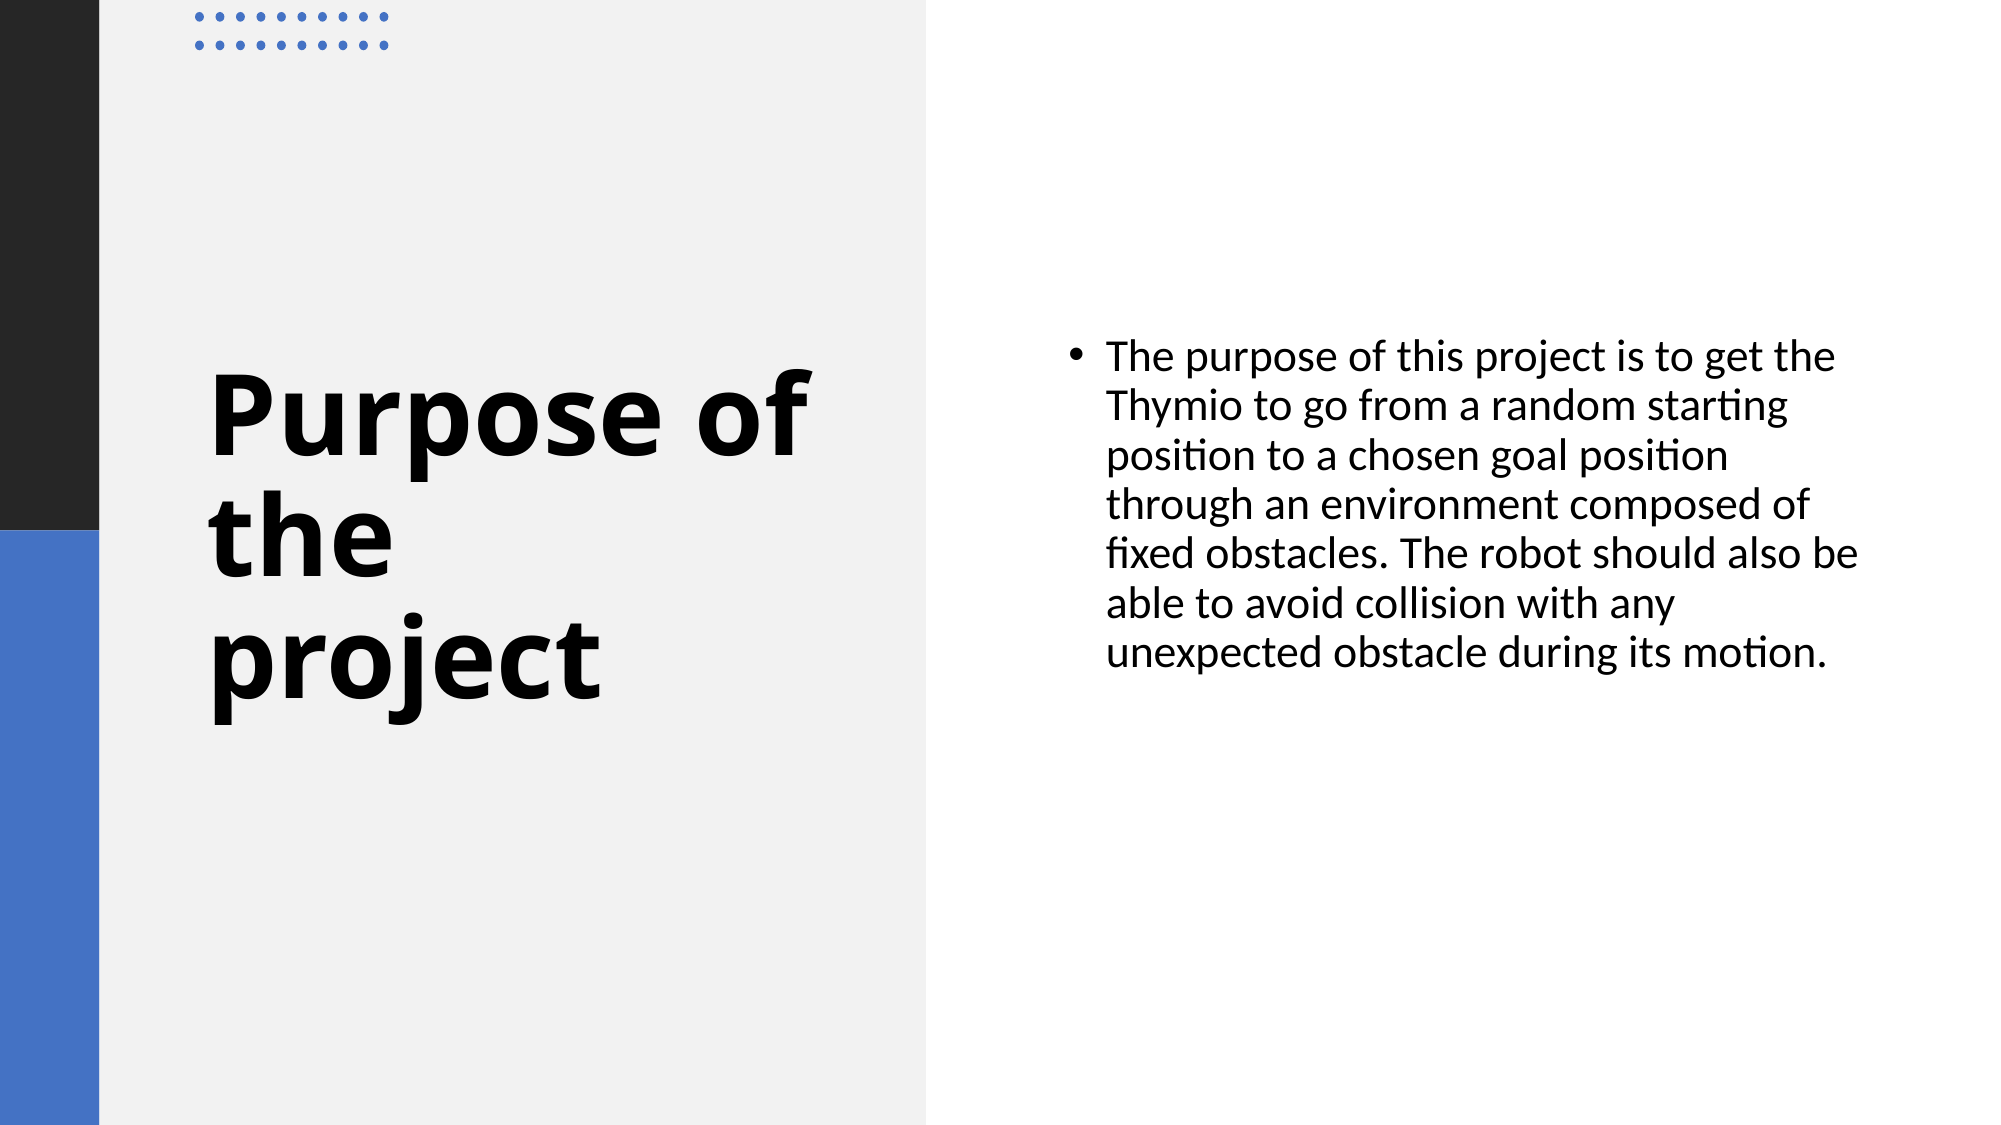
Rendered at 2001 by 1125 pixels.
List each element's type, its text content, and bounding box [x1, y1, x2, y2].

list The purpose of this project is to get the Thymio to go from a random starting position to a chosen goal position through an environment composed of fixed obstacles. The robot should also be able to avoid collision with any unexpected obstacle during its motion. [1053, 81, 1890, 998]
text_box [0, 529, 99, 1125]
text_box [0, 0, 99, 529]
text_box [99, 0, 927, 1125]
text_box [194, 11, 389, 51]
text_box [927, 0, 2000, 1125]
title Purpose of the project [191, 218, 836, 862]
